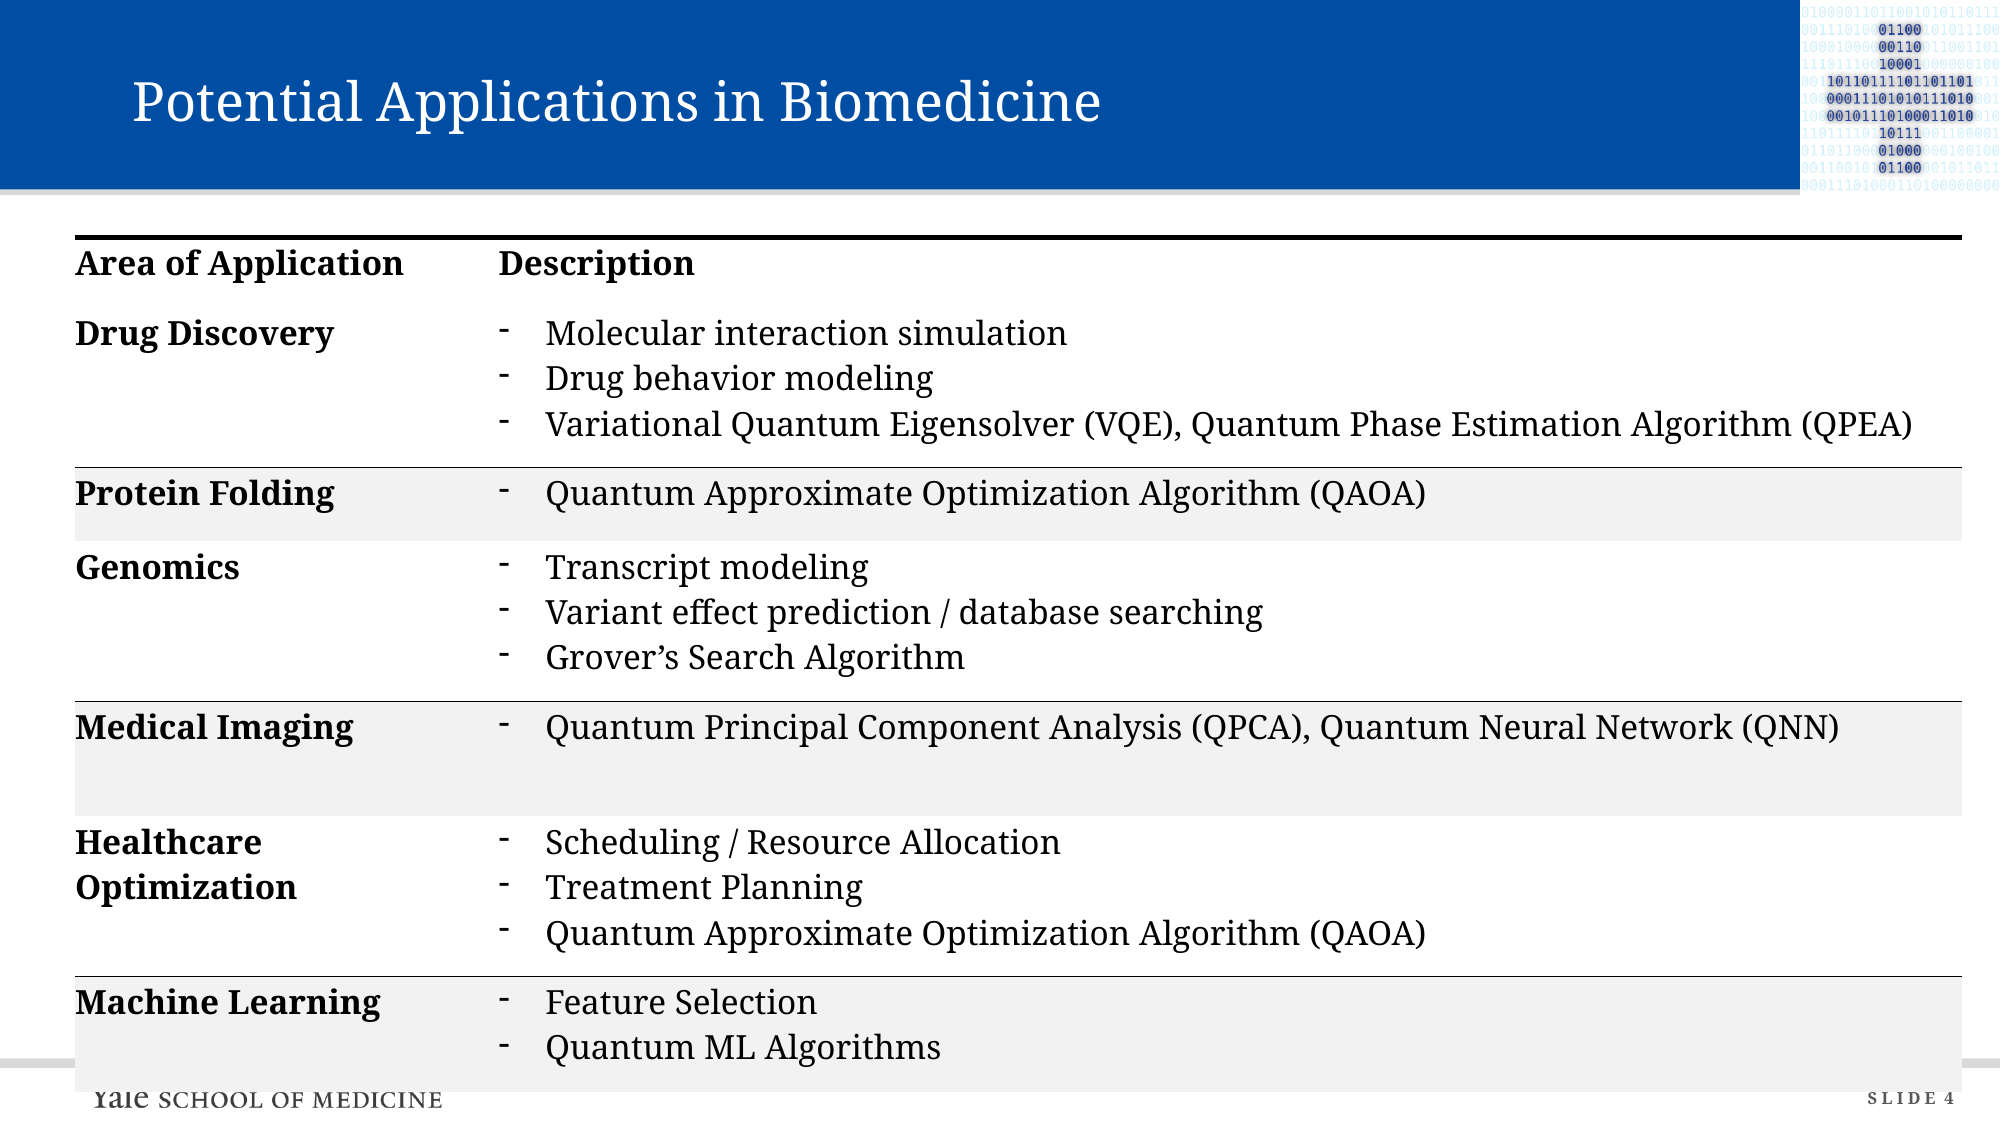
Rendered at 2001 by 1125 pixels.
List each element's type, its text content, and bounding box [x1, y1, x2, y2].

table_header Area of Application [75, 240, 498, 307]
title Potential Applications in Biomedicine [117, 24, 1788, 176]
table_cell Genomics [75, 541, 498, 701]
table_cell Protein Folding [75, 468, 498, 541]
picture [88, 1092, 442, 1108]
picture [1800, 0, 2001, 199]
table_cell Molecular interaction simulation Drug behavior modeling Variational Quantum Eigensolver (VQE), Quantum Phase Estimation Algorithm (QPEA) [498, 307, 1962, 467]
table_cell Healthcare Optimization [75, 816, 498, 976]
table_cell Feature Selection Quantum ML Algorithms [498, 977, 1962, 1092]
table_cell Transcript modeling Variant effect prediction / database searching Grover’s Search Algorithm [498, 541, 1962, 701]
table_cell Quantum Principal Component Analysis (QPCA), Quantum Neural Network (QNN) [498, 702, 1962, 816]
table_cell Machine Learning [75, 977, 498, 1092]
table_cell Quantum Approximate Optimization Algorithm (QAOA) [498, 468, 1962, 541]
table_cell Scheduling / Resource Allocation Treatment Planning Quantum Approximate Optimization Algorithm (QAOA) [498, 816, 1962, 976]
table_header Description [498, 240, 1962, 307]
table_cell Medical Imaging [75, 702, 498, 816]
table_cell Drug Discovery [75, 307, 498, 467]
